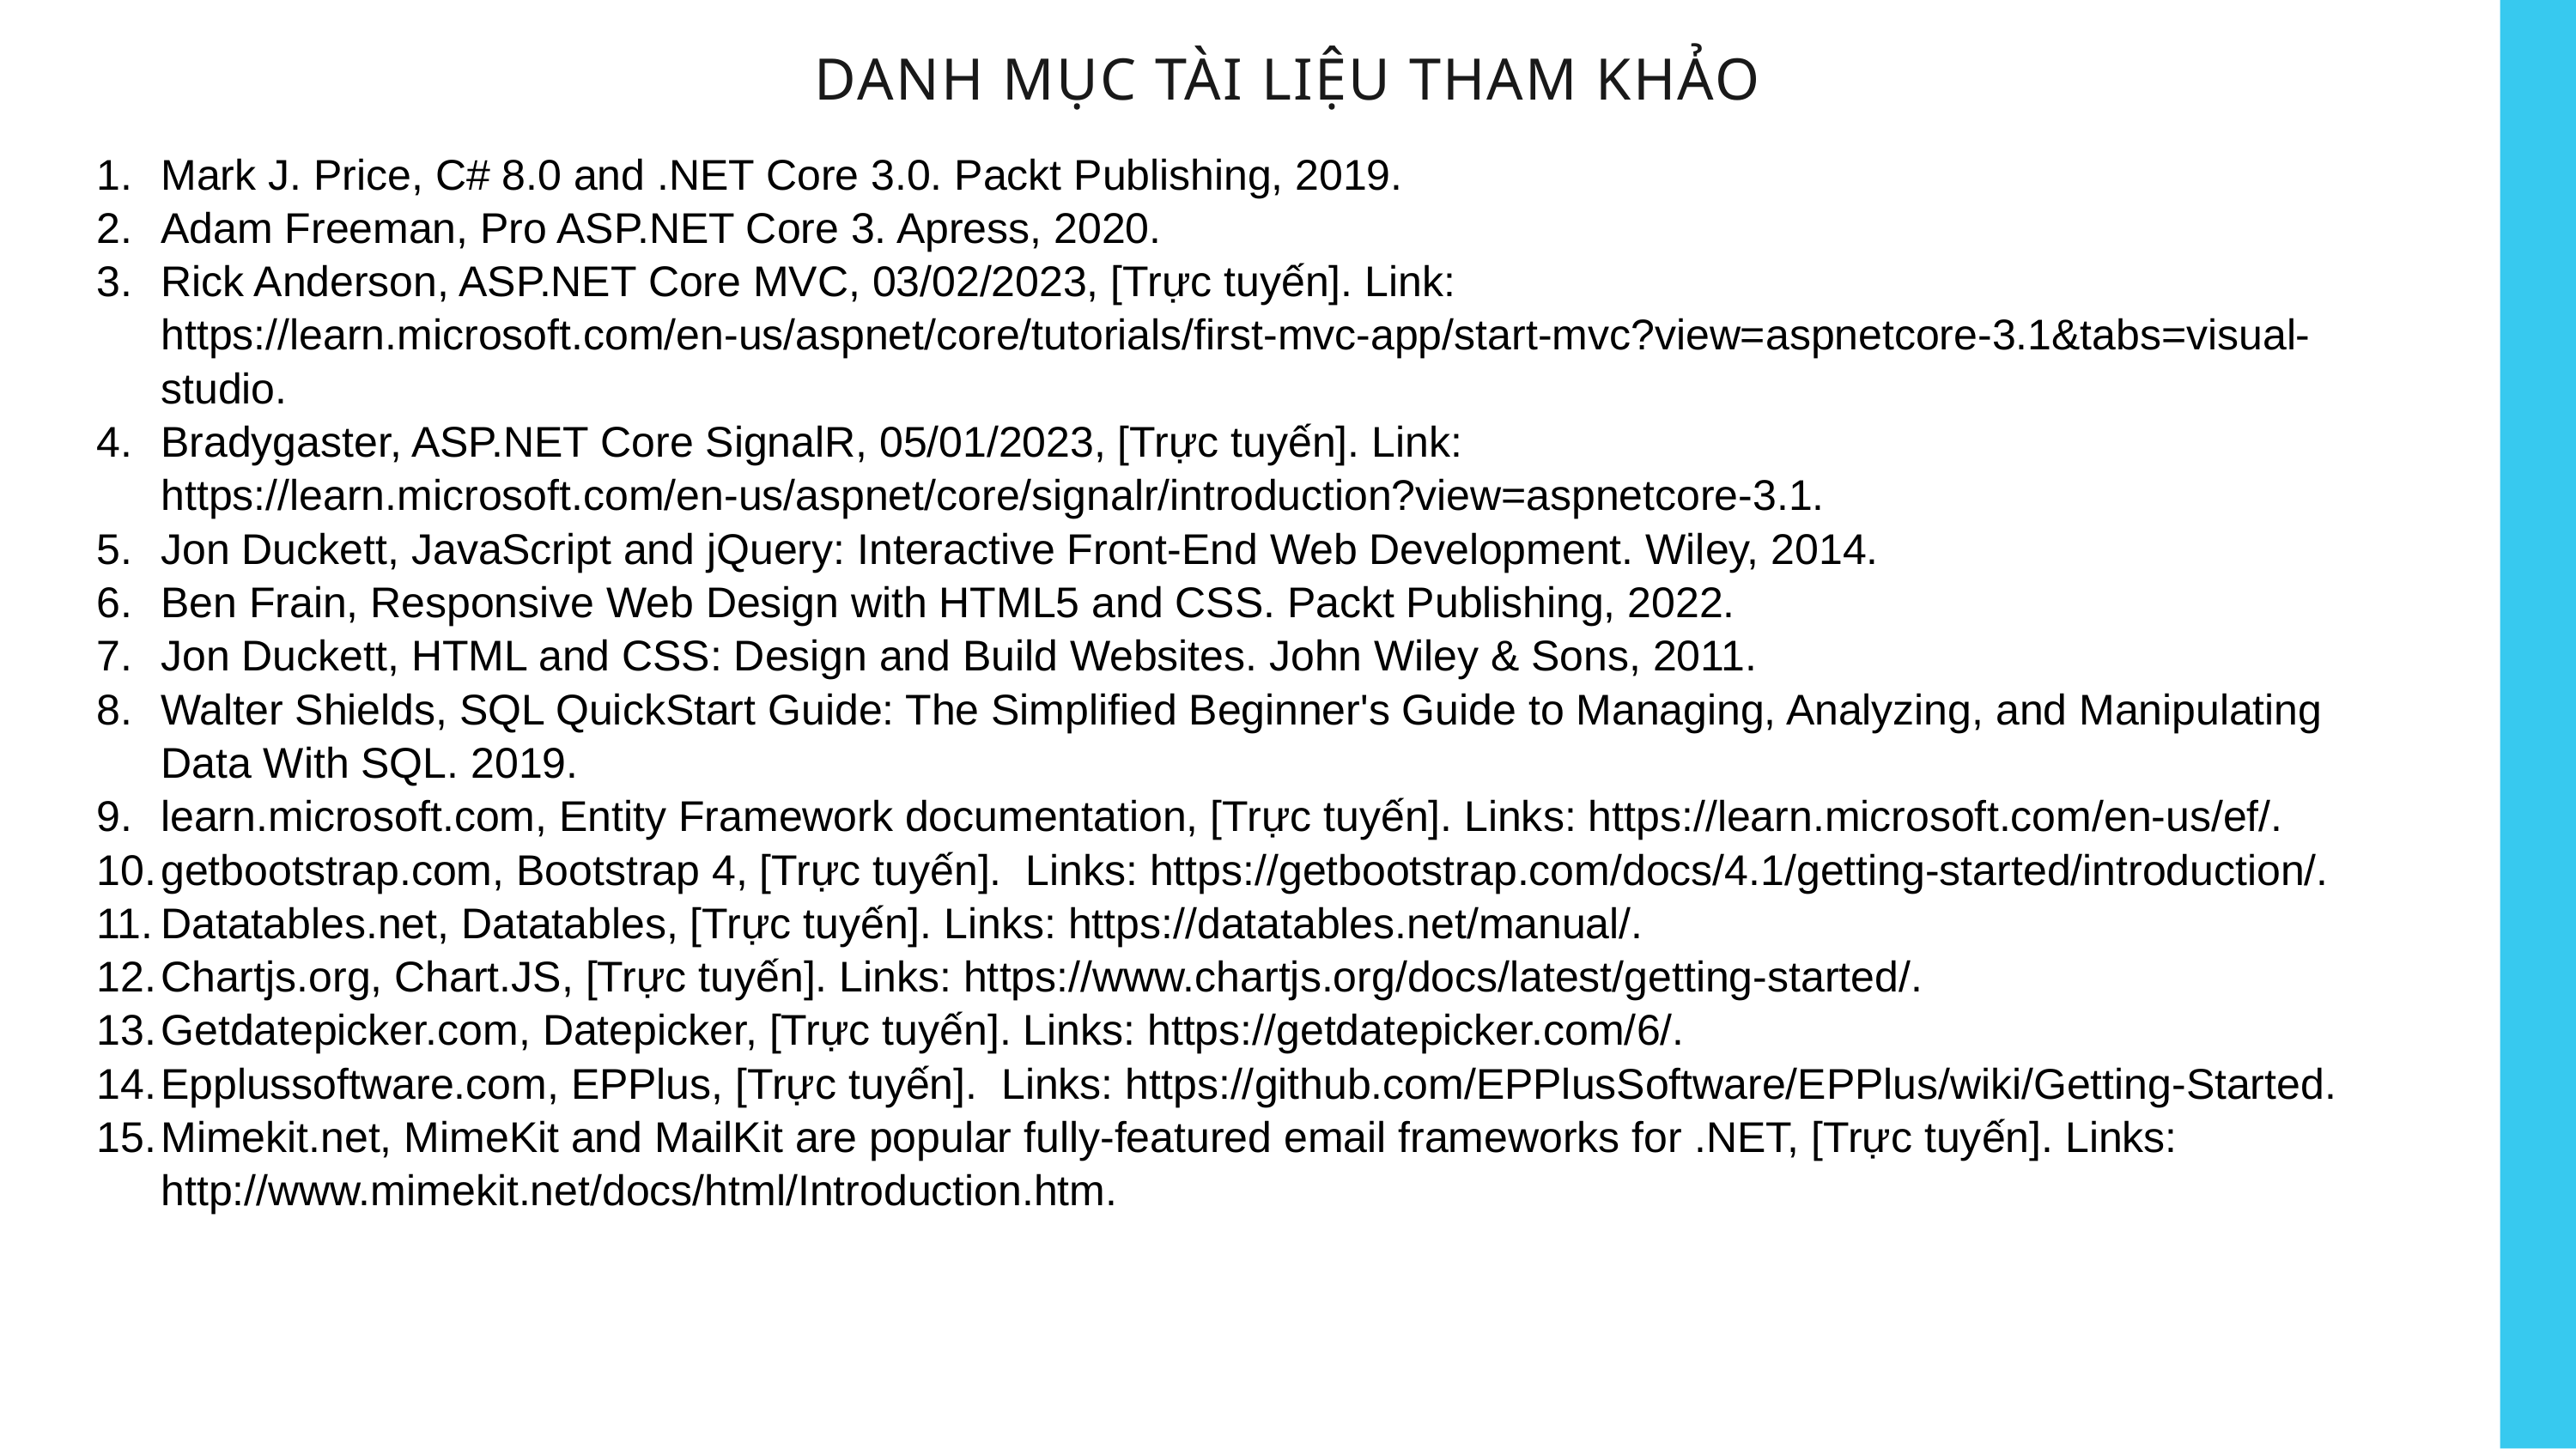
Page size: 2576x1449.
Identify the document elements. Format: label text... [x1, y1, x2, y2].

text_box [2500, 0, 2576, 1449]
text_box Mark J. Price, C# 8.0 and .NET Core 3.0. Packt Publishing, 2019. Adam Freeman, Pro ASP.NET Core 3. Apress, 2020. Rick Anderson, ASP.NET Core MVC, 03/02/2023, [Trực tuyến]. Link: https://learn.microsoft.com/en-us/aspnet/core/tutorials/first-mvc-app/start-mvc?view=aspnetcore-3.1&tabs=visual-studio. Bradygaster, ASP.NET Core SignalR, 05/01/2023, [Trực tuyến]. Link: https://learn.microsoft.com/en-us/aspnet/core/signalr/introduction?view=aspnetcore-3.1. Jon Duckett, JavaScript and jQuery: Interactive Front-End Web Development. Wiley, 2014. Ben Frain, Responsive Web Design with HTML5 and CSS. Packt Publishing, 2022. Jon Duckett, HTML and CSS: Design and Build Websites. John Wiley & Sons, 2011. Walter Shields, SQL QuickStart Guide: The Simplified Beginner's Guide to Managing, Analyzing, and Manipulating Data With SQL. 2019. learn.microsoft.com, Entity Framework documentation, [Trực tuyến]. Links: https://learn.microsoft.com/en-us/ef/. getbootstrap.com, Bootstrap 4, [Trực tuyến]. Links: https://getbootstrap.com/docs/4.1/getting-started/introduction/. Datatables.net, Datatables, [Trực tuyến]. Links: https://datatables.net/manual/. Chartjs.org, Chart.JS, [Trực tuyến]. Links: https://www.chartjs.org/docs/latest/getting-started/. Getdatepicker.com, Datepicker, [Trực tuyến]. Links: https://getdatepicker.com/6/. Epplussoftware.com, EPPlus, [Trực tuyến]. Links: https://github.com/EPPlusSoftware/EPPlus/wiki/Getting-Started. Mimekit.net, MimeKit and MailKit are popular fully-featured email frameworks for .NET, [Trực tuyến]. Links: http://www.mimekit.net/docs/html/Introduction.htm. [96, 144, 2383, 1215]
text_box DANH MỤC TÀI LIỆU THAM KHẢO [762, 27, 1814, 112]
